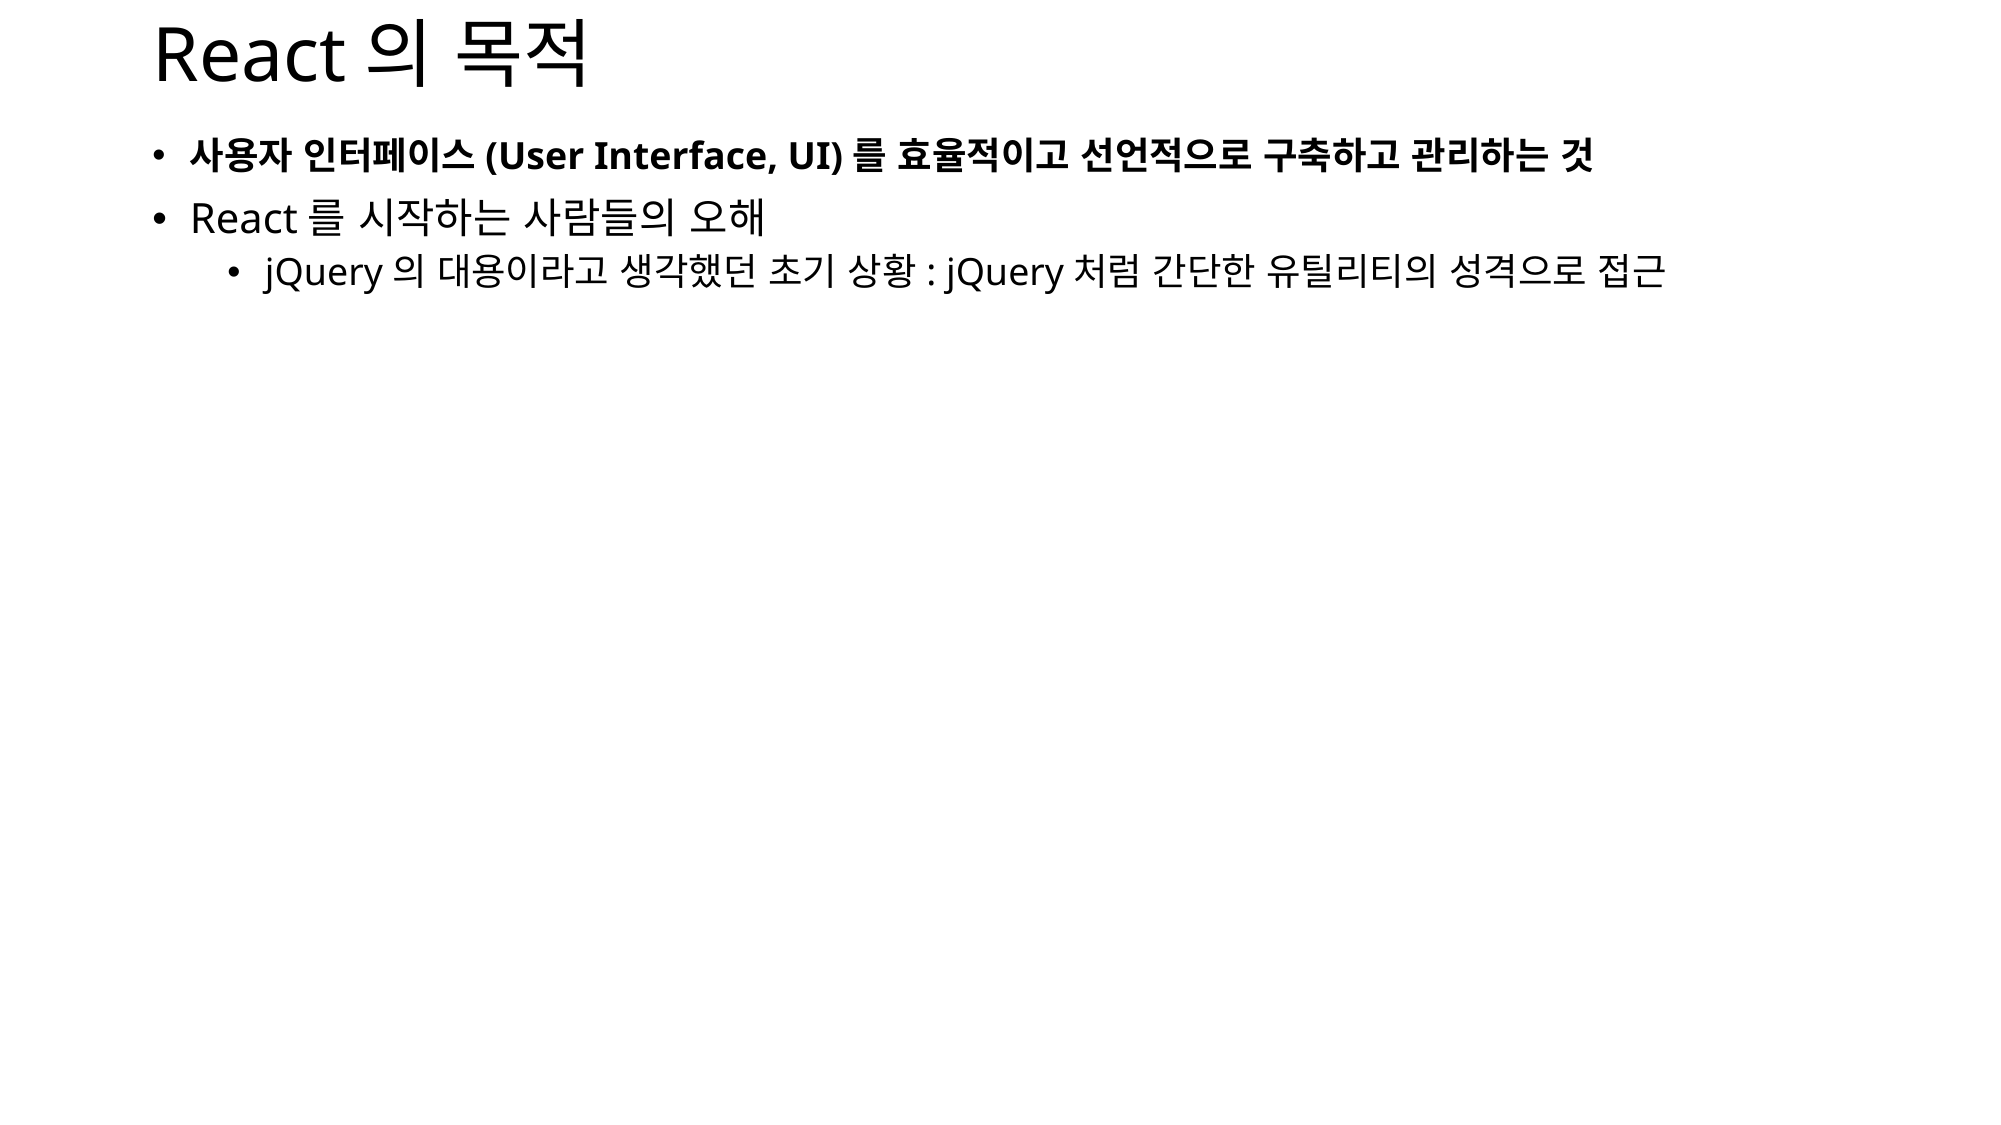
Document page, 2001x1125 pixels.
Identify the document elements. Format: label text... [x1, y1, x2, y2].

list 사용자 인터페이스(User Interface, UI)를 효율적이고 선언적으로 구축하고 관리하는 것 React를 시작하는 사람들의 오해 jQuery의 대용이라고 생각했던 초기 상황: jQuery처럼 간단한 유틸리티의 성격으로 접근 [137, 129, 1863, 1014]
title React의 목적 [137, 3, 1863, 112]
